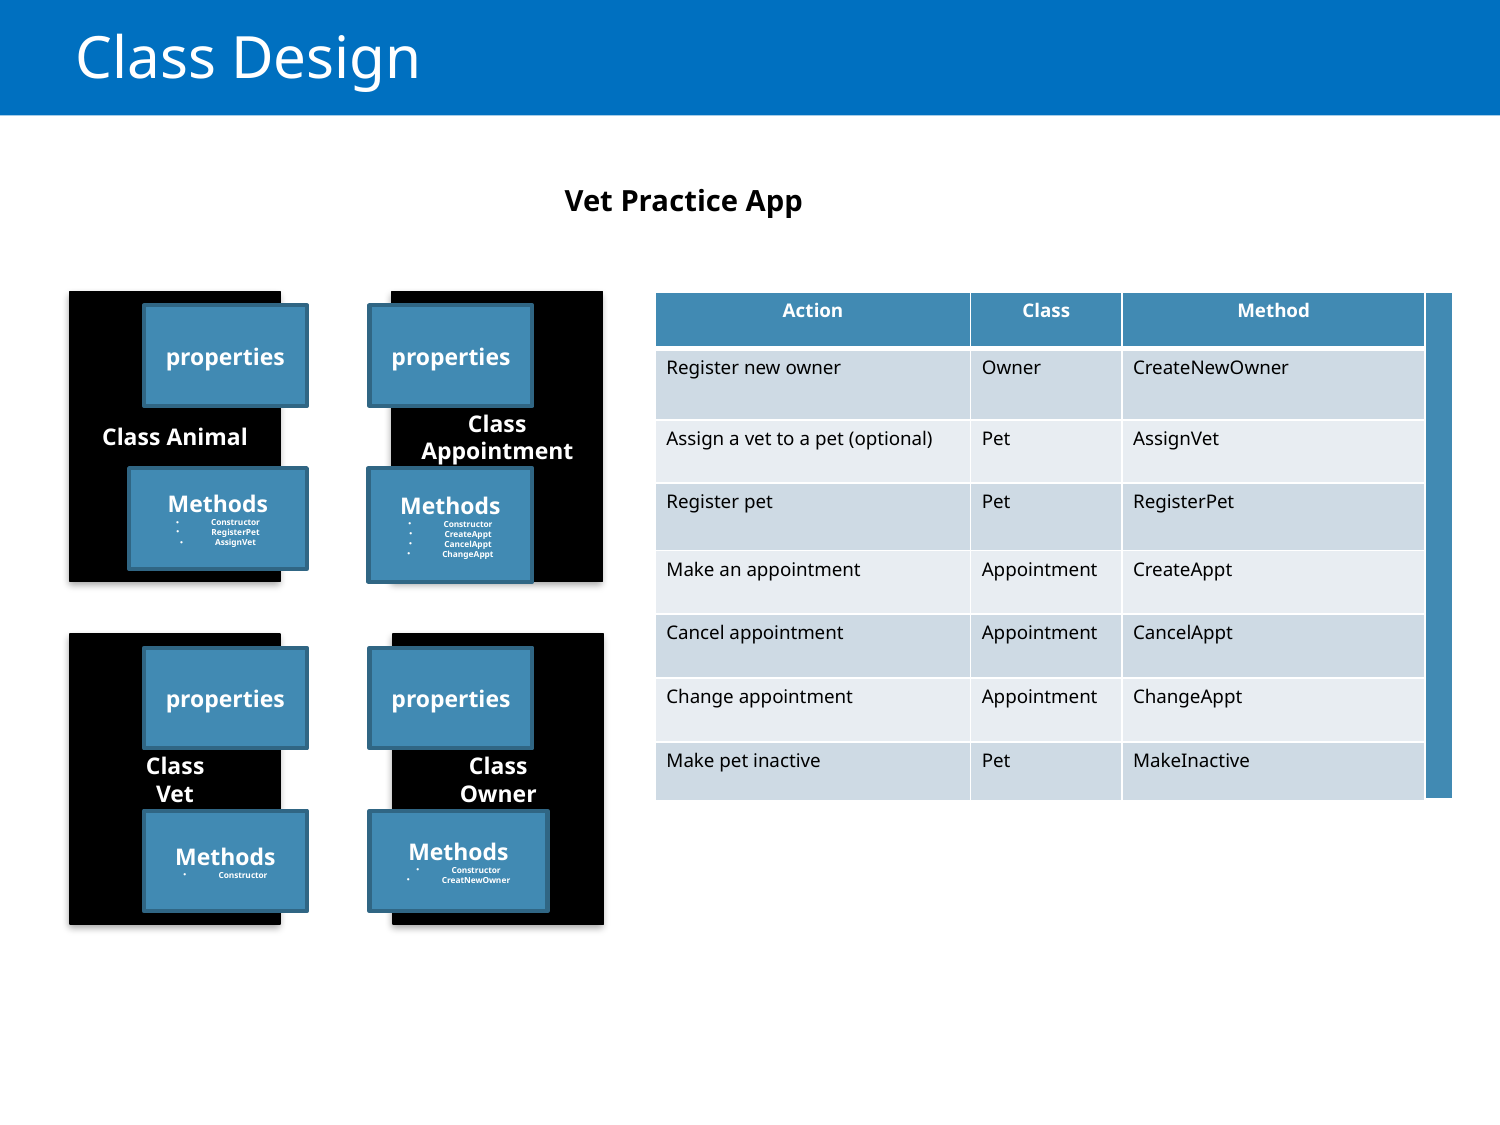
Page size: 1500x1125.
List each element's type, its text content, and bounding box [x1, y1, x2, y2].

table_cell AssignVet [1123, 421, 1424, 482]
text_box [368, 291, 603, 582]
table_cell Make pet inactive [656, 743, 970, 800]
text_box Vet Practice App [549, 174, 819, 225]
table_cell CreateAppt [1123, 551, 1424, 613]
table_cell Assign a vet to a pet (optional) [656, 421, 970, 482]
table_header Action [656, 293, 970, 346]
table_cell Make an appointment [656, 551, 970, 613]
table_cell CancelAppt [1123, 615, 1424, 677]
table_cell Register pet [656, 484, 970, 550]
table_cell CreateNewOwner [1123, 351, 1424, 419]
table_cell Appointment [971, 679, 1121, 741]
table_cell Pet [971, 484, 1121, 550]
table_cell Owner [971, 351, 1121, 419]
table_cell Appointment [971, 551, 1121, 613]
table_cell Appointment [971, 615, 1121, 677]
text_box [369, 633, 604, 925]
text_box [69, 633, 308, 925]
table_cell Pet [971, 421, 1121, 482]
table_cell ChangeAppt [1123, 679, 1424, 741]
table_cell Pet [971, 743, 1121, 800]
table_header Class [971, 293, 1121, 346]
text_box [69, 291, 308, 582]
table_header Method [1123, 293, 1424, 346]
table_header [1426, 293, 1452, 798]
table_cell RegisterPet [1123, 484, 1424, 550]
table_cell Change appointment [656, 679, 970, 741]
table_cell Cancel appointment [656, 615, 970, 677]
table_cell MakeInactive [1123, 743, 1424, 800]
table_cell Register new owner [656, 351, 970, 419]
title Class Design [75, 0, 1351, 122]
